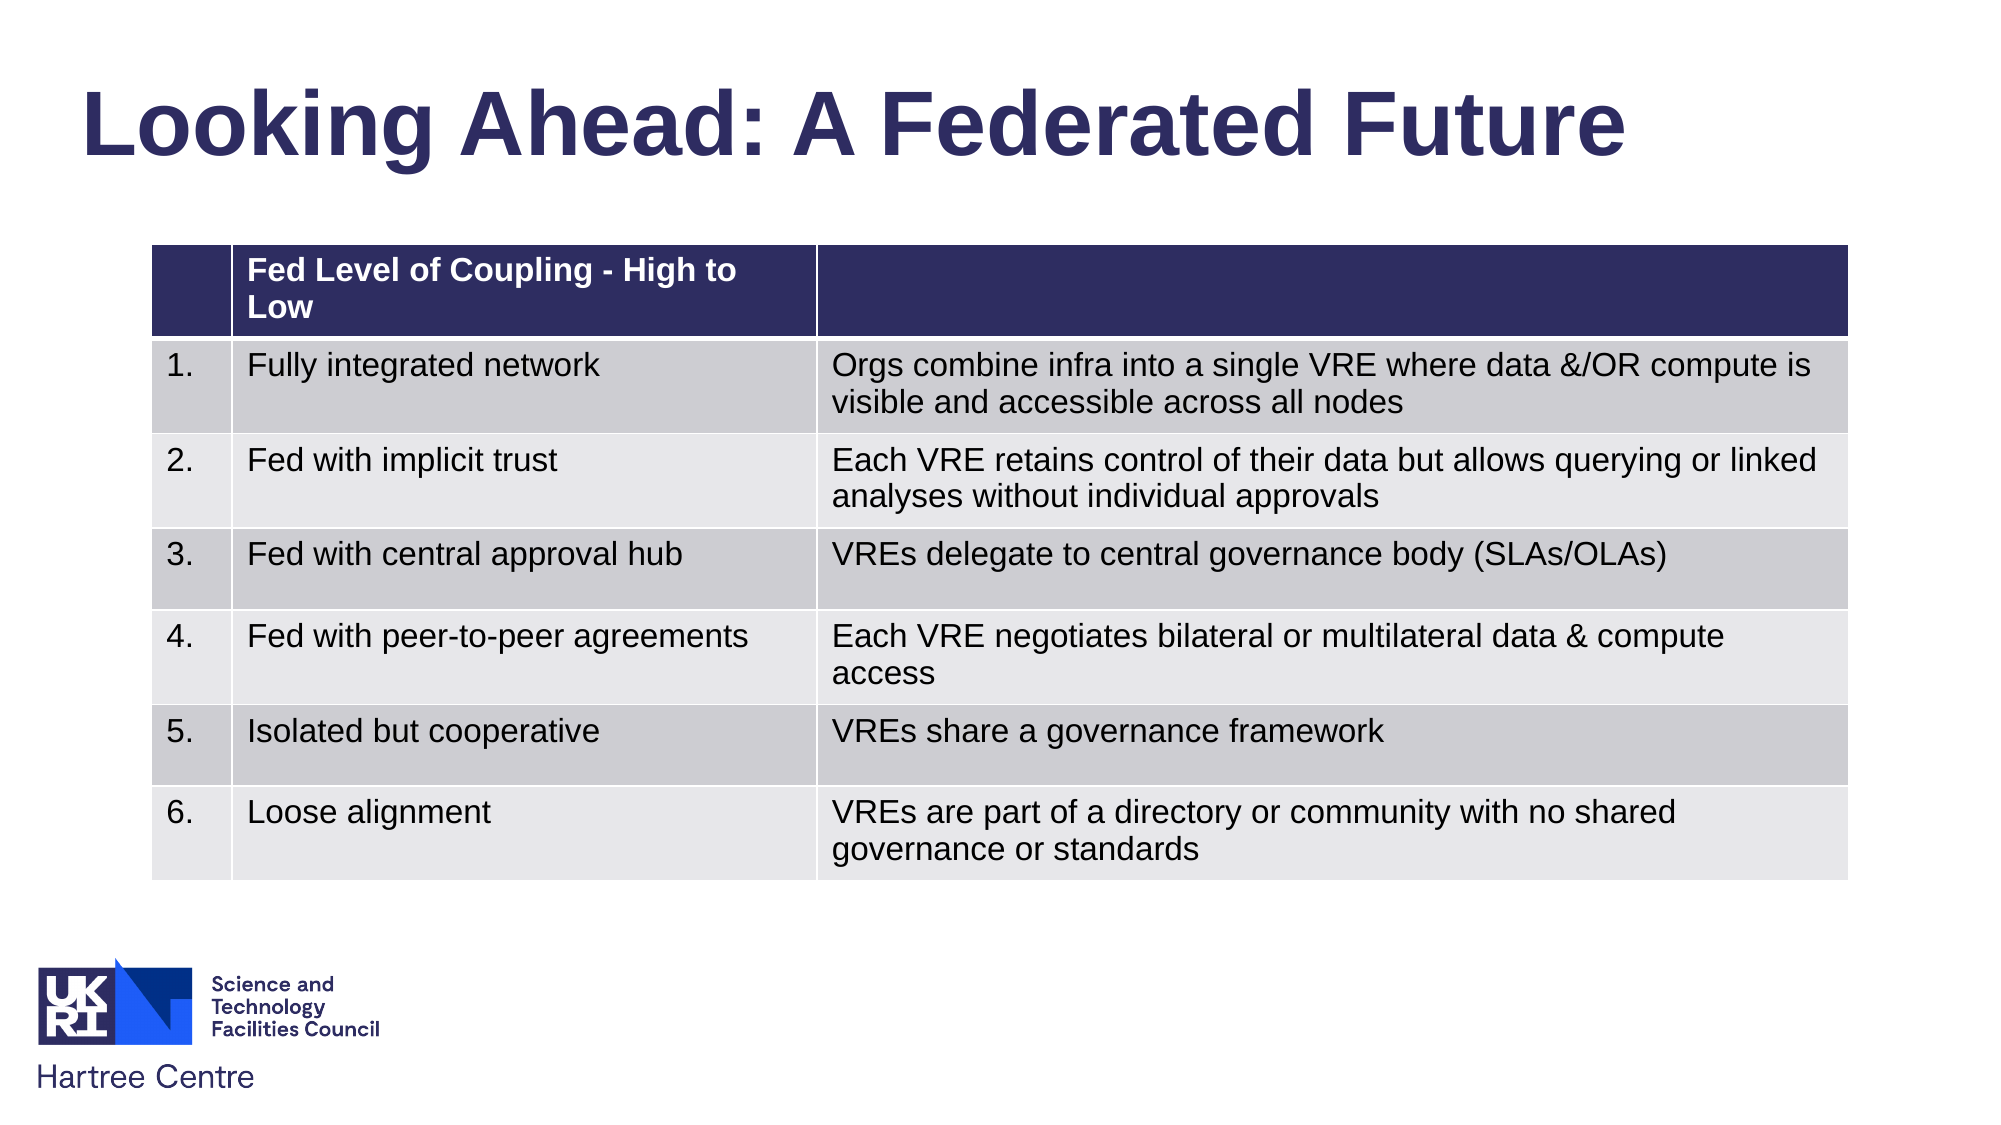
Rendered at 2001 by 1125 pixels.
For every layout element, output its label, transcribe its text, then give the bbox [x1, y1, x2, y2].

table_cell 3. [152, 529, 231, 609]
table_cell Each VRE negotiates bilateral or multilateral data & compute access [818, 611, 1848, 704]
table_cell Fed with central approval hub [233, 529, 816, 609]
table_cell VREs are part of a directory or community with no shared governance or standards [818, 787, 1848, 880]
table_cell VREs delegate to central governance body (SLAs/OLAs) [818, 529, 1848, 609]
table_header [152, 245, 231, 336]
table_header [818, 245, 1848, 336]
table_cell Fed with implicit trust [233, 434, 816, 527]
table_cell 4. [152, 611, 231, 704]
table_cell VREs share a governance framework [818, 705, 1848, 785]
picture [15, 944, 402, 1111]
text_box Looking Ahead: A Federated Future [66, 56, 1916, 182]
table_cell 5. [152, 705, 231, 785]
table_cell Loose alignment [233, 787, 816, 880]
table_cell 6. [152, 787, 231, 880]
table_cell Isolated but cooperative [233, 705, 816, 785]
table_cell Fully integrated network [233, 341, 816, 433]
table_cell Orgs combine infra into a single VRE where data &/OR compute is visible and accessible across all nodes [818, 341, 1848, 433]
table_cell 2. [152, 434, 231, 527]
table_cell Each VRE retains control of their data but allows querying or linked analyses without individual approvals [818, 434, 1848, 527]
table_header Fed Level of Coupling - High to Low [233, 245, 816, 336]
table_cell Fed with peer-to-peer agreements [233, 611, 816, 704]
table_cell 1. [152, 341, 231, 433]
